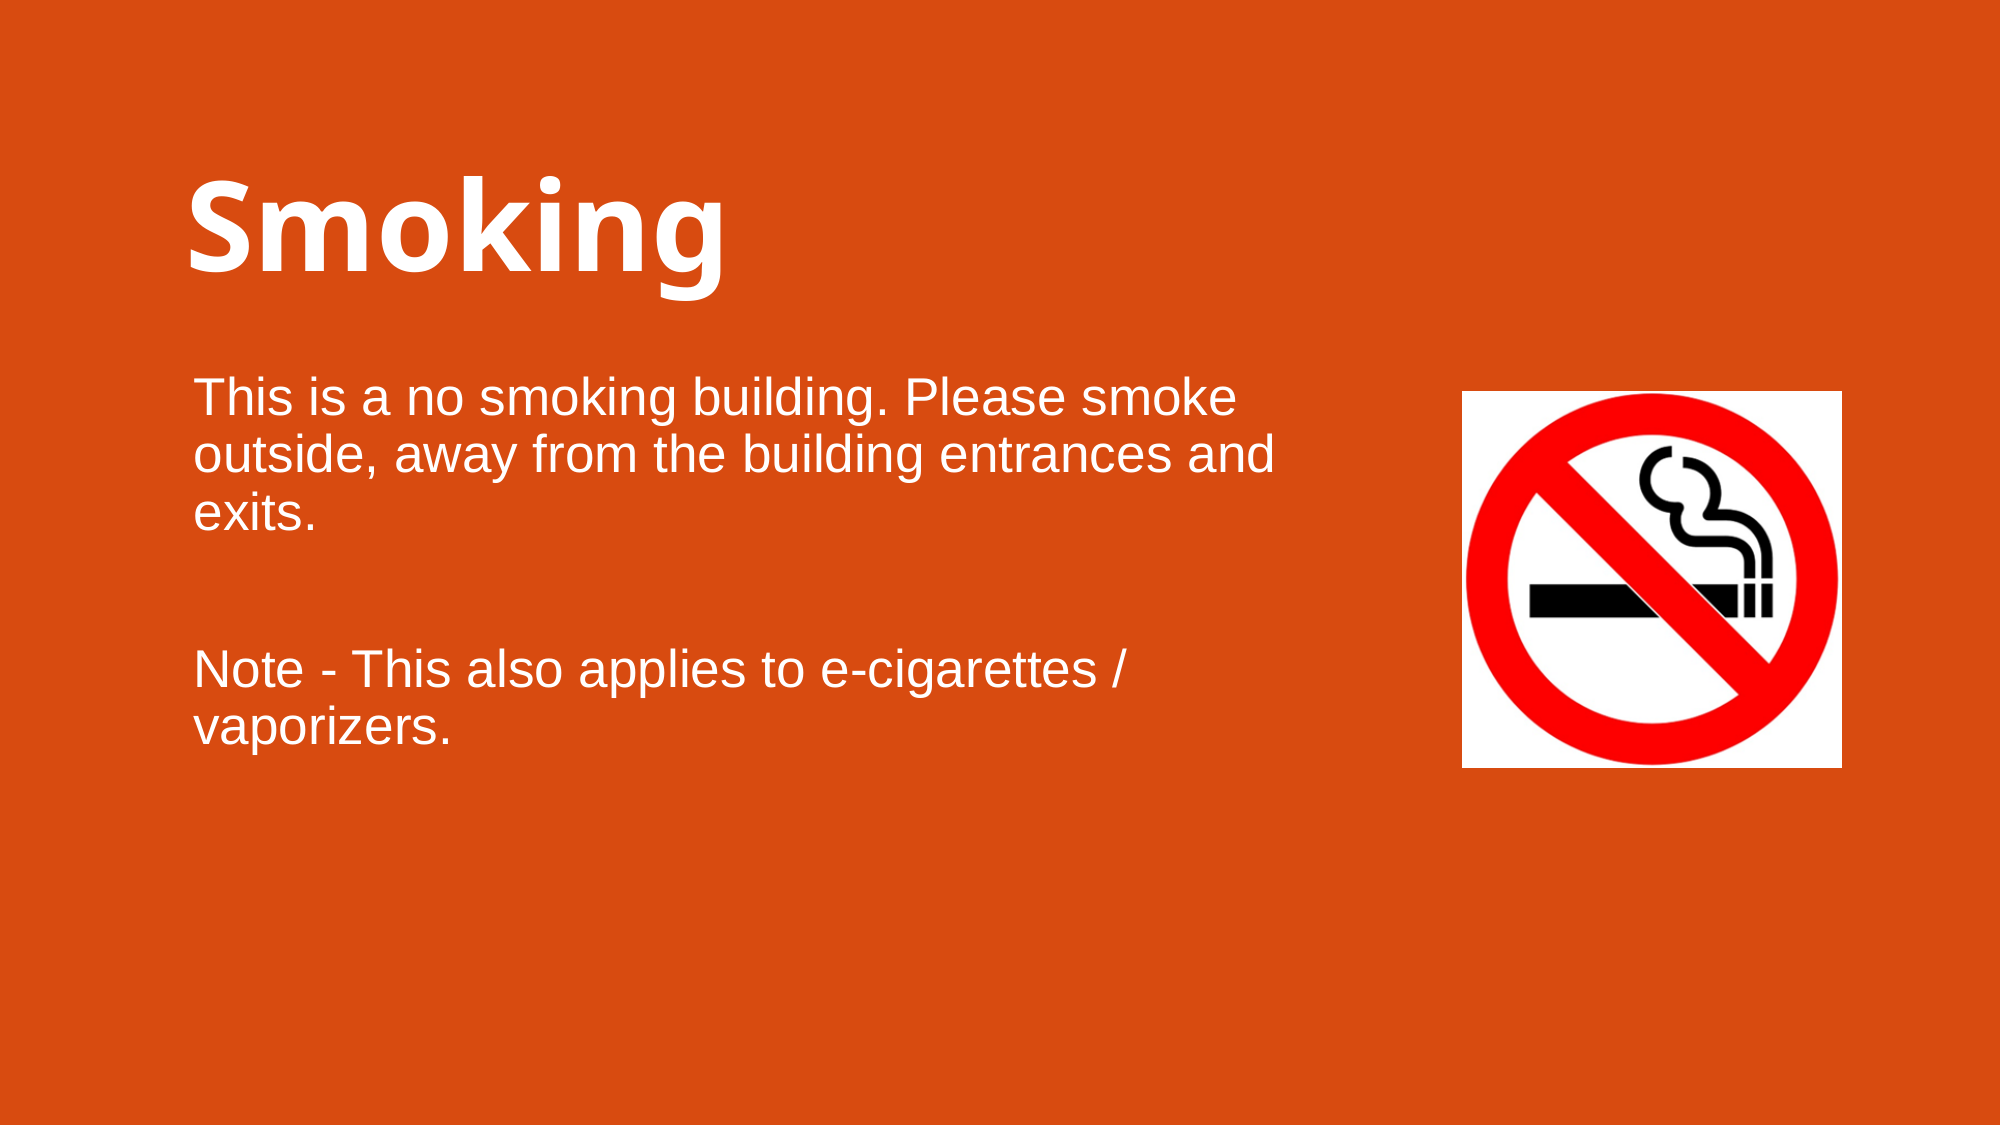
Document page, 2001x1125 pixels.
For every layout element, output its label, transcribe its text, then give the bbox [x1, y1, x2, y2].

picture [1462, 391, 1842, 769]
text_box Note - This also applies to e-cigarettes / vaporizers. [178, 633, 1148, 892]
subtitle This is a no smoking building. Please smoke outside, away from the building entrances and exits. [178, 362, 1383, 634]
title Smoking [170, 118, 1671, 306]
